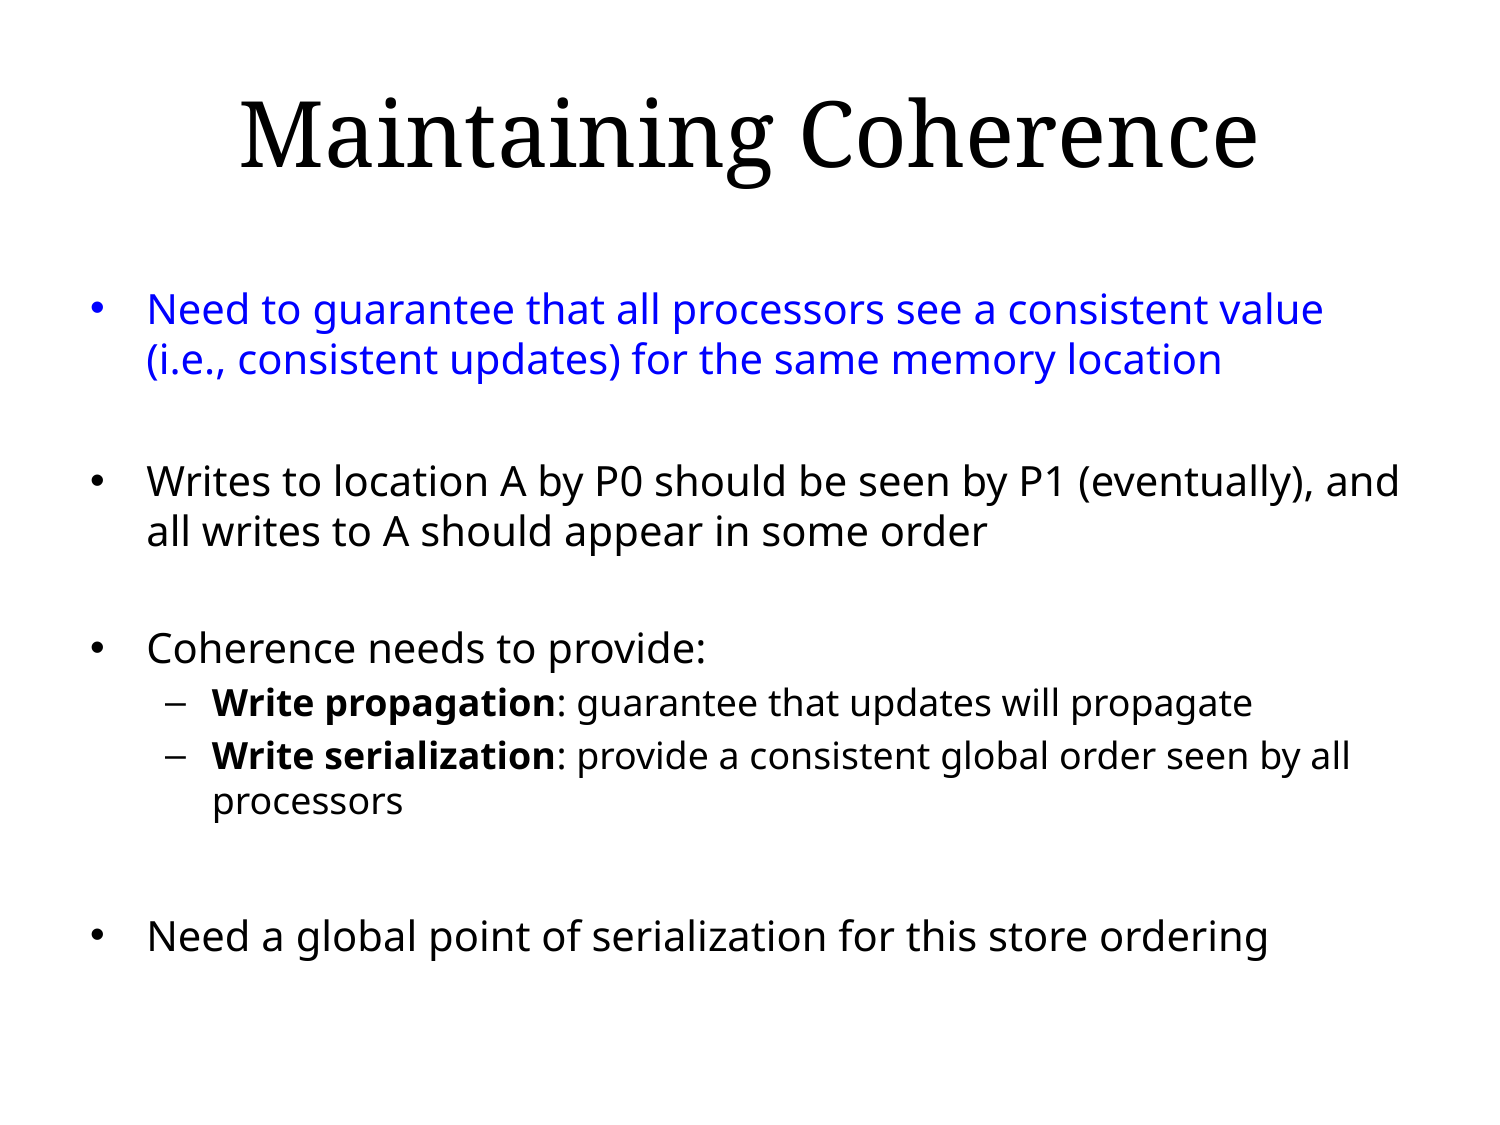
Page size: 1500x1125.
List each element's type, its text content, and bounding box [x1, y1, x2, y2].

list Need to guarantee that all processors see a consistent value (i.e., consistent updates) for the same memory location Writes to location A by P0 should be seen by P1 (eventually), and all writes to A should appear in some order Coherence needs to provide: Write propagation: guarantee that updates will propagate Write serialization: provide a consistent global order seen by all processors Need a global point of serialization for this store ordering [75, 275, 1425, 993]
title Maintaining Coherence [75, 37, 1425, 225]
